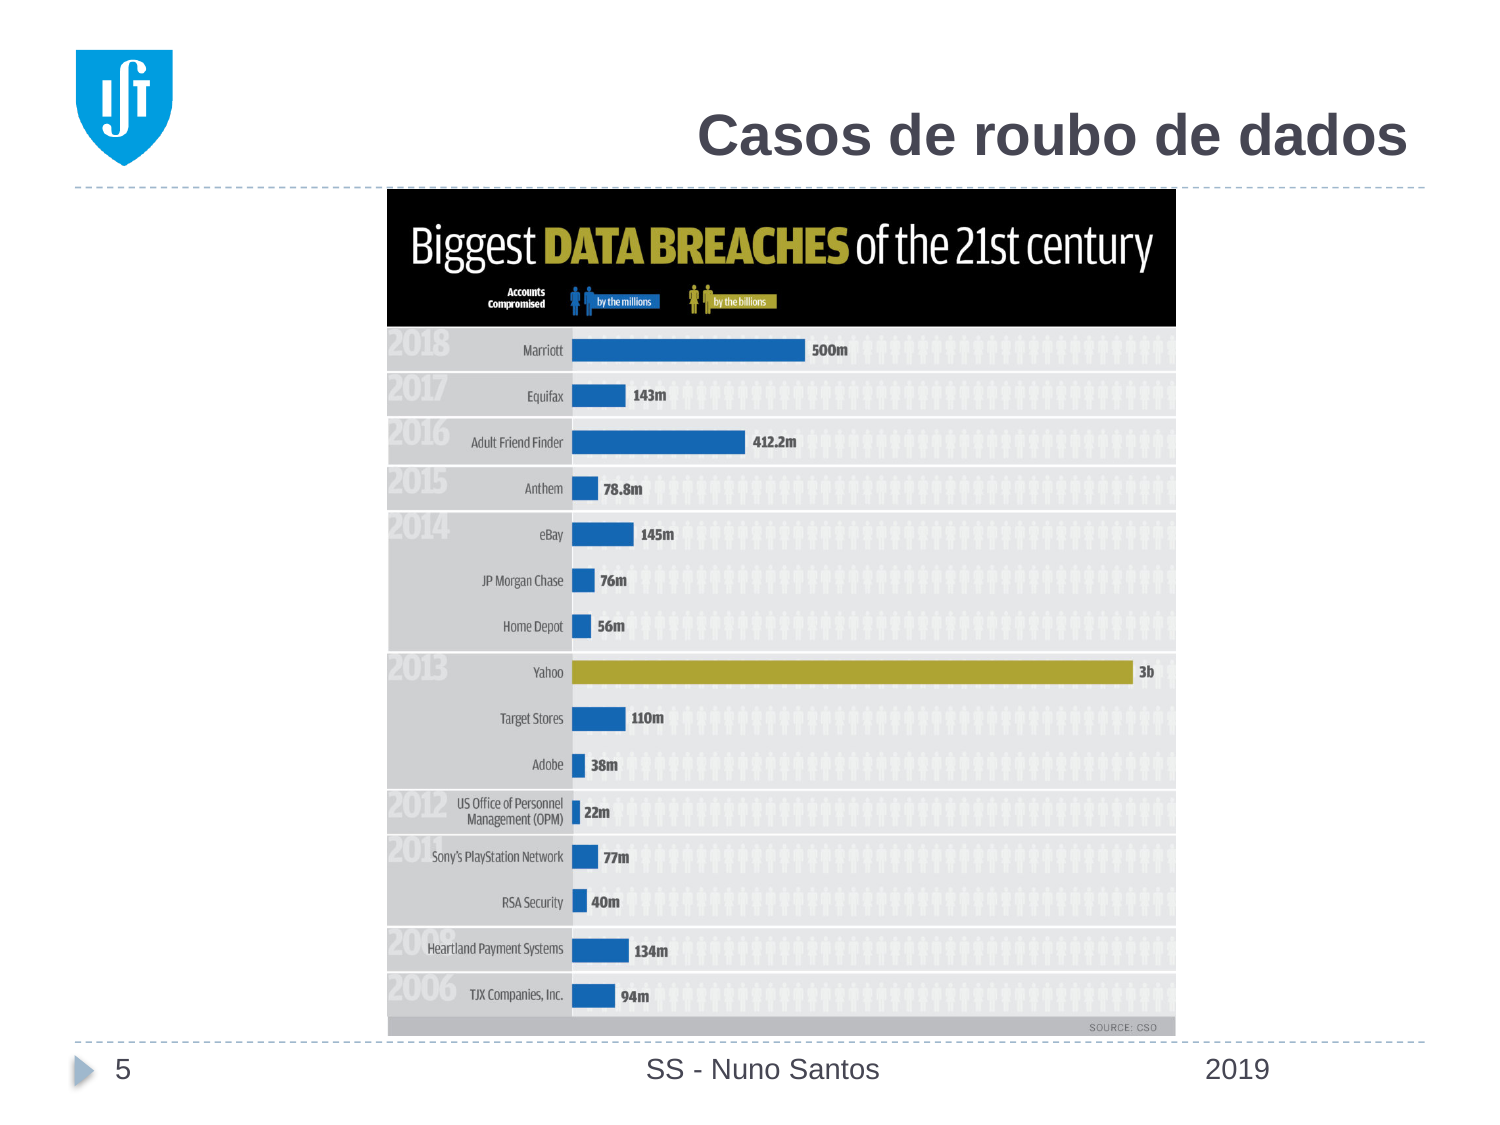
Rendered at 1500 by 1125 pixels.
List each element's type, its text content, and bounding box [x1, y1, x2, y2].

picture [68, 42, 180, 175]
picture [387, 189, 1176, 1036]
title Casos de roubo de dados [200, 24, 1425, 175]
footer SS - Nuno Santos [475, 1048, 1051, 1103]
slide_number 2019 [1051, 1042, 1426, 1103]
slide_number 5 [100, 1042, 426, 1103]
